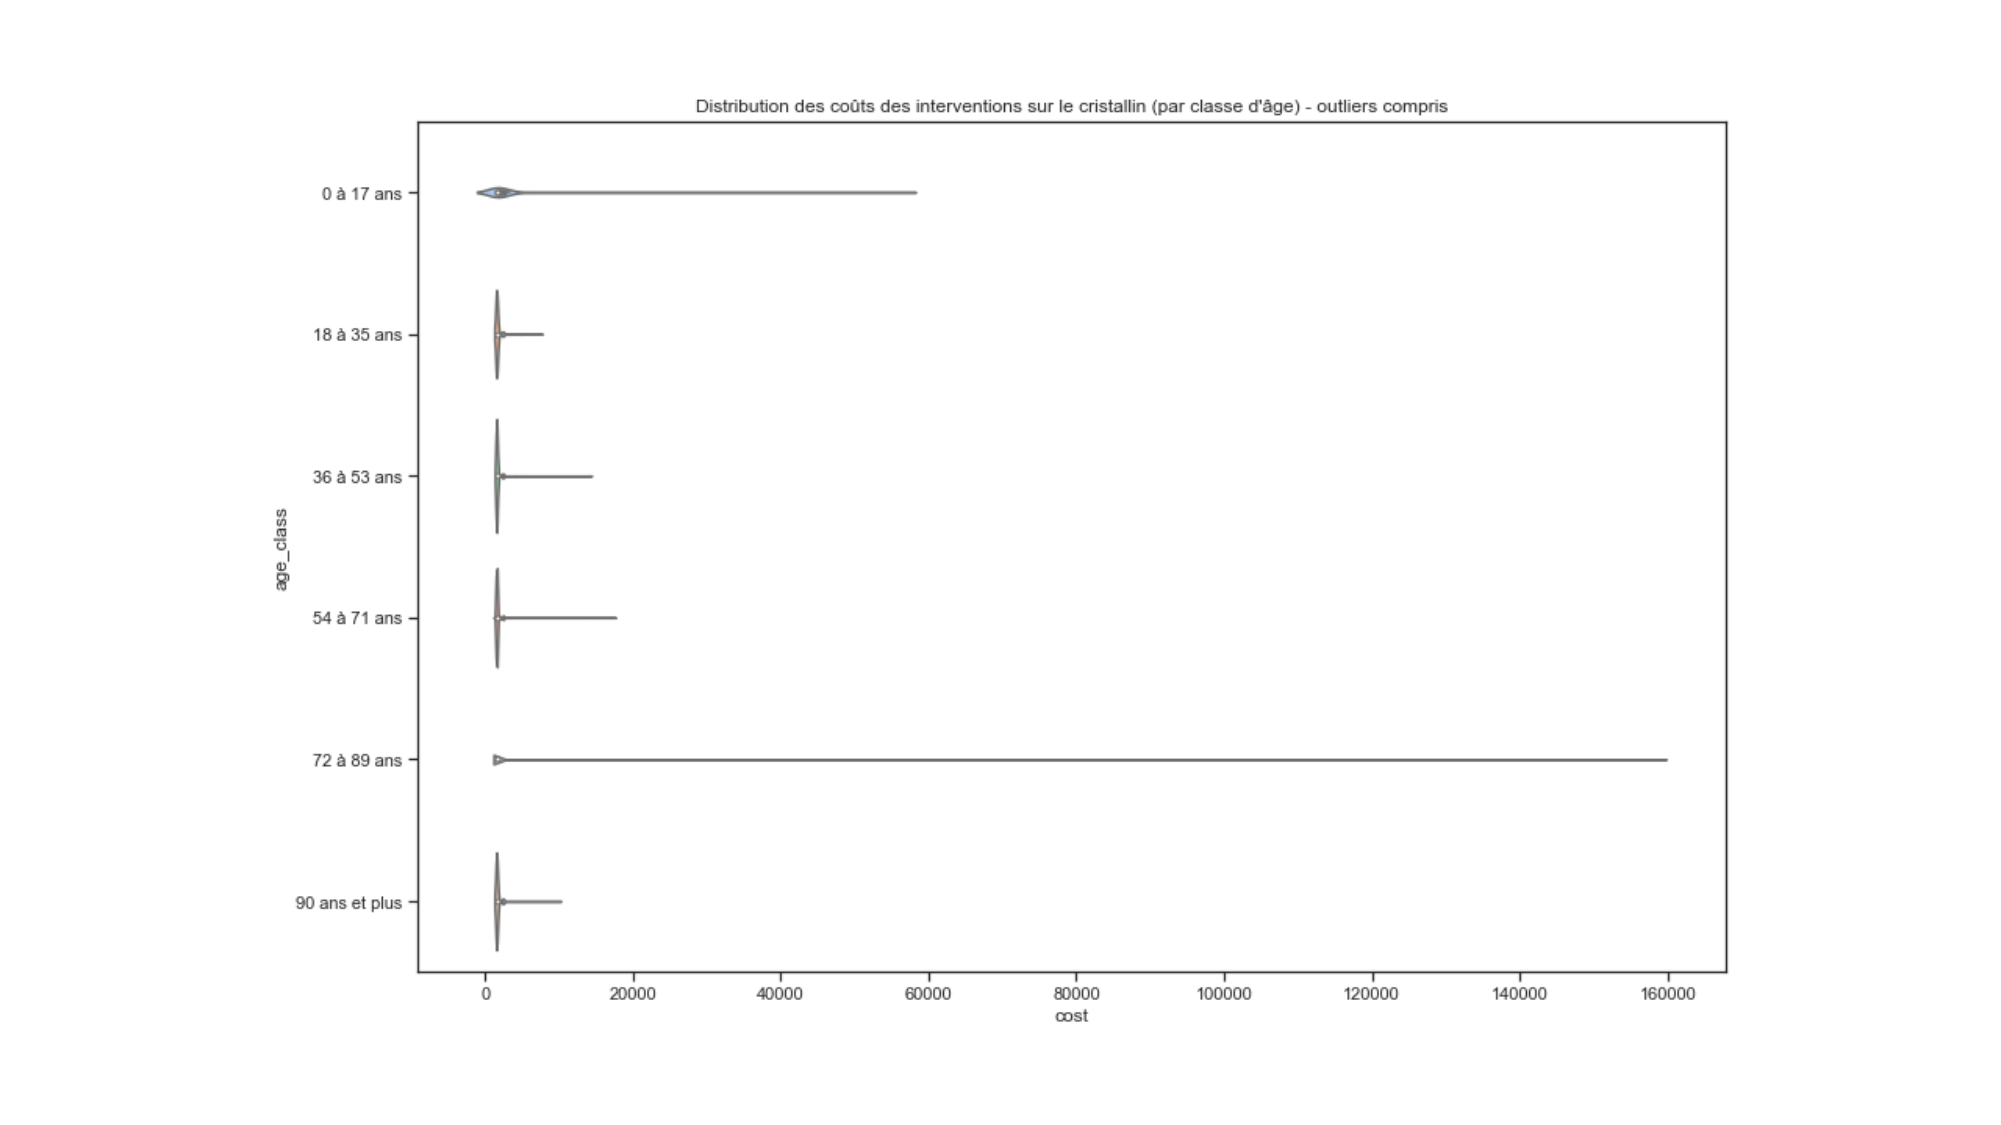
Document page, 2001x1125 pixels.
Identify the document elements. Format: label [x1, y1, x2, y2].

picture [263, 89, 1737, 1036]
